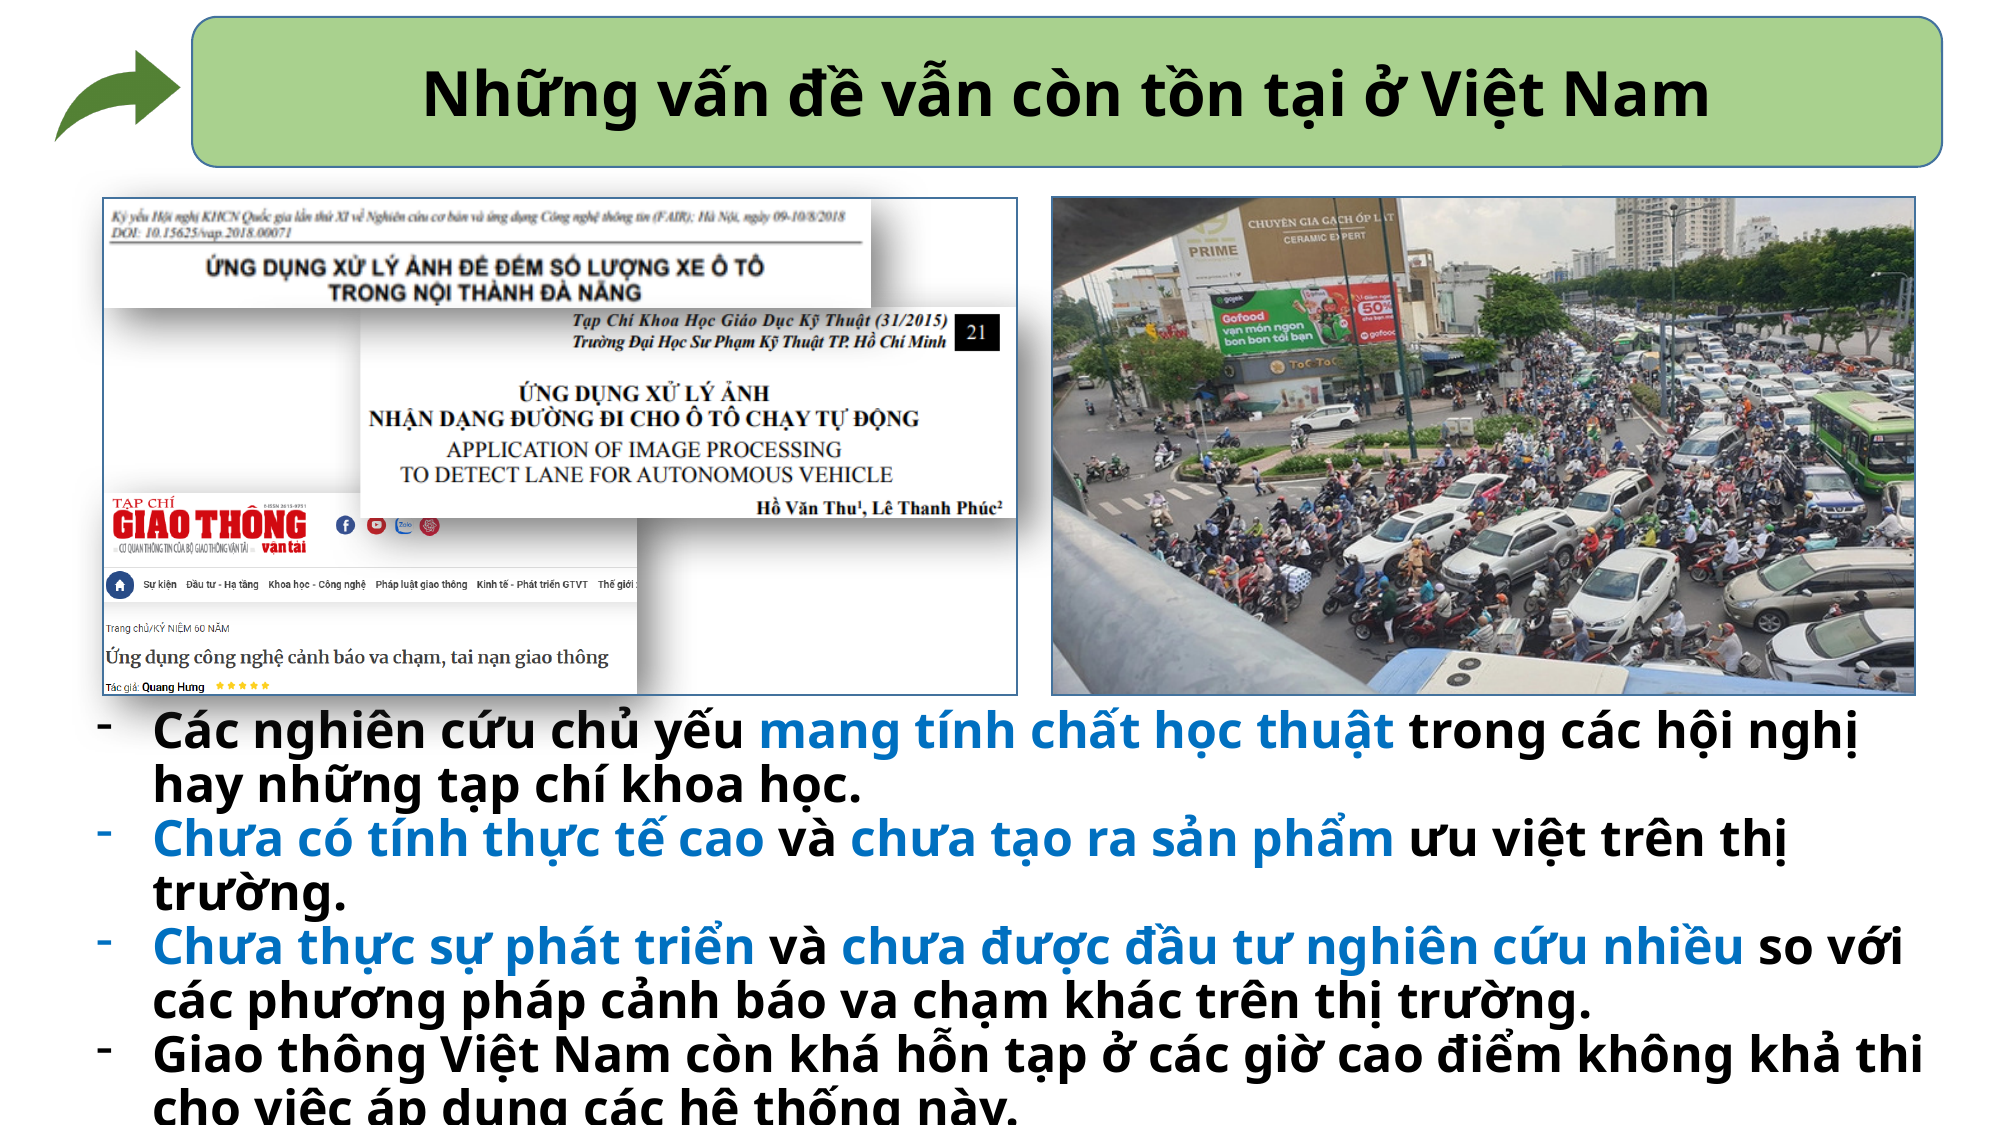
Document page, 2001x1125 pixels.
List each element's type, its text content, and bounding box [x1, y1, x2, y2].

picture [1051, 197, 1915, 696]
text_box Các nghiên cứu chủ yếu mang tính chất học thuật trong các hội nghị hay những tạp chí khoa học. Chưa có tính thực tế cao và chưa tạo ra sản phẩm ưu việt trên thị trường. Chưa thực sự phát triển và chưa được đầu tư nghiên cứu nhiều so với các phương pháp cảnh báo va chạm khác trên thị trường. Giao thông Việt Nam còn khá hỗn tạp ở các giờ cao điểm không khả thi cho việc áp dụng các hệ thống này. [81, 717, 1942, 1125]
picture [102, 197, 1017, 695]
text_box [102, 197, 1018, 696]
text_box Những vấn đề vẫn còn tồn tại ở Việt Nam [193, 15, 1944, 168]
picture [42, 19, 193, 170]
